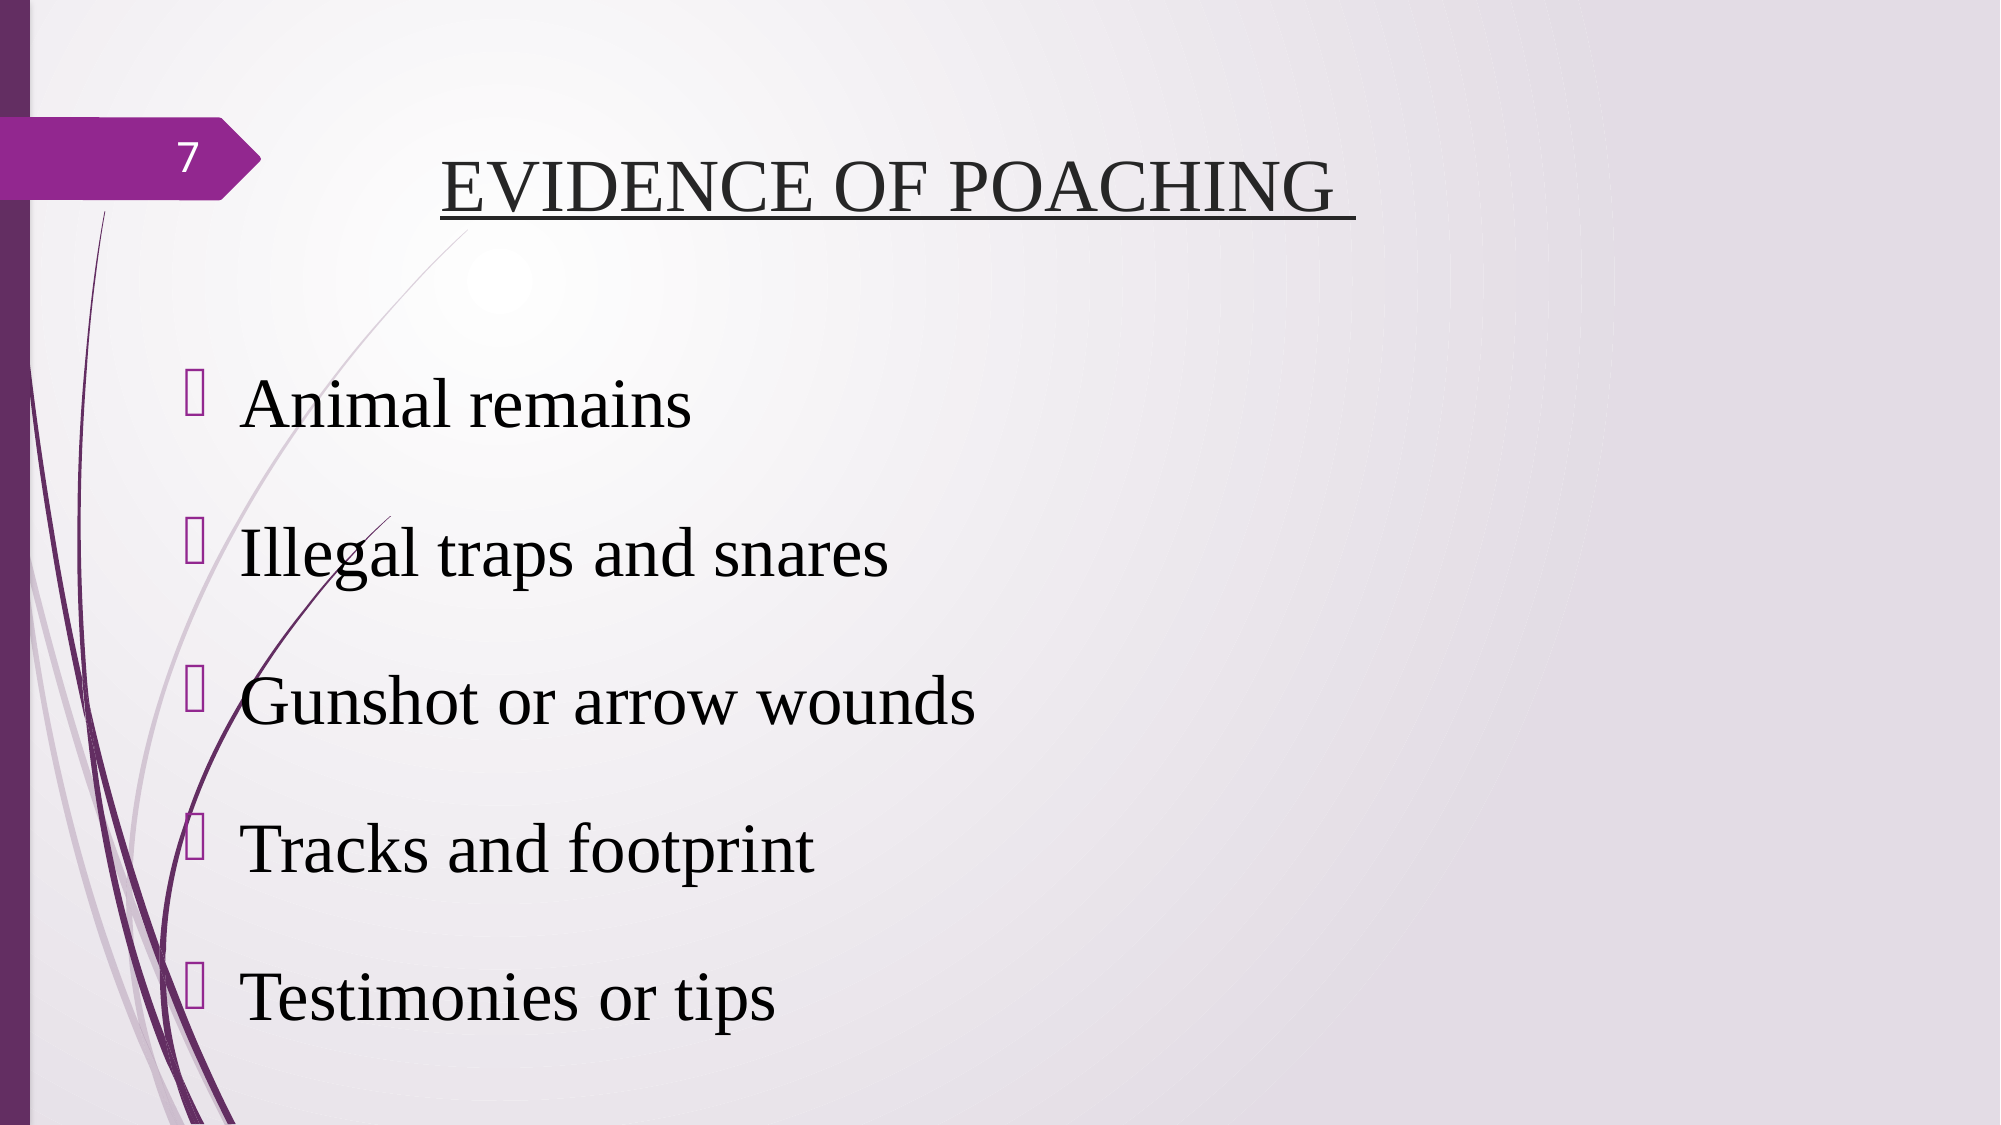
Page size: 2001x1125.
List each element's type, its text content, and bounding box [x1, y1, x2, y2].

title EVIDENCE OF POACHING [425, 129, 1888, 266]
list Animal remains Illegal traps and snares Gunshot or arrow wounds Tracks and footprint Testimonies or tips [168, 307, 1804, 1106]
slide_number 7 [87, 129, 216, 190]
